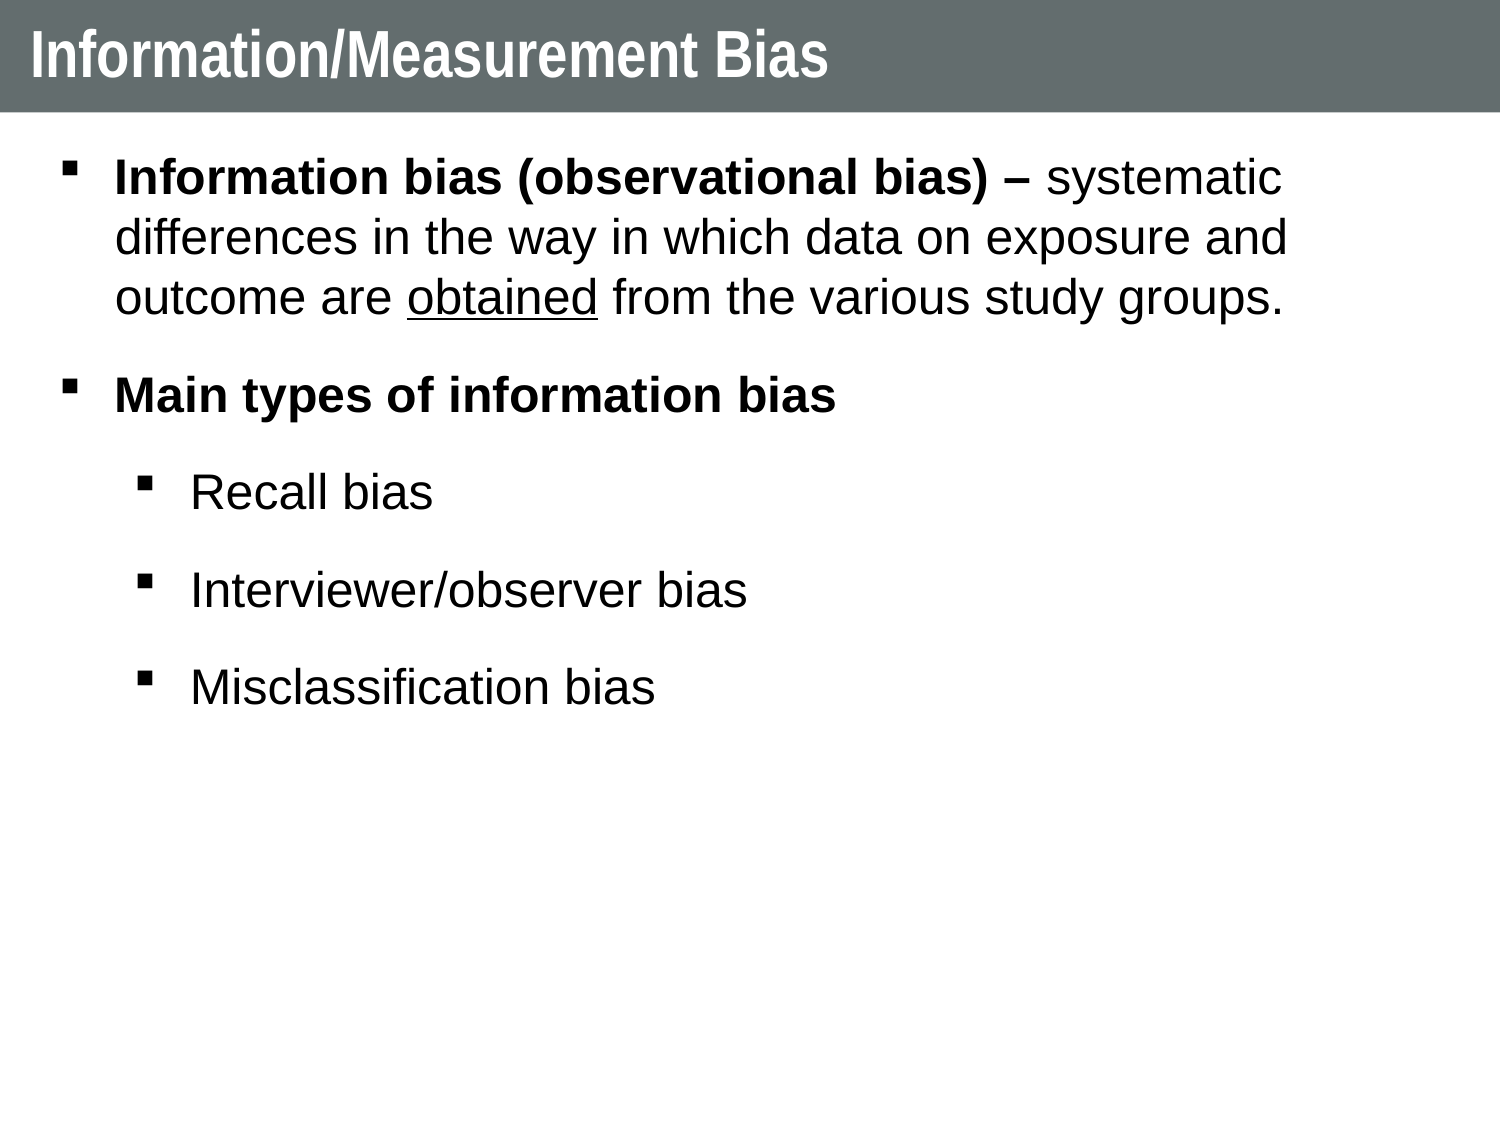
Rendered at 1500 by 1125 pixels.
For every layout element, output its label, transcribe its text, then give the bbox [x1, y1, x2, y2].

text_box Information bias (observational bias) – systematic differences in the way in which data on exposure and outcome are obtained from the various study groups. Main types of information bias Recall bias Interviewer/observer bias Misclassification bias [43, 137, 1457, 820]
title Information/Measurement Bias [0, 0, 1500, 117]
